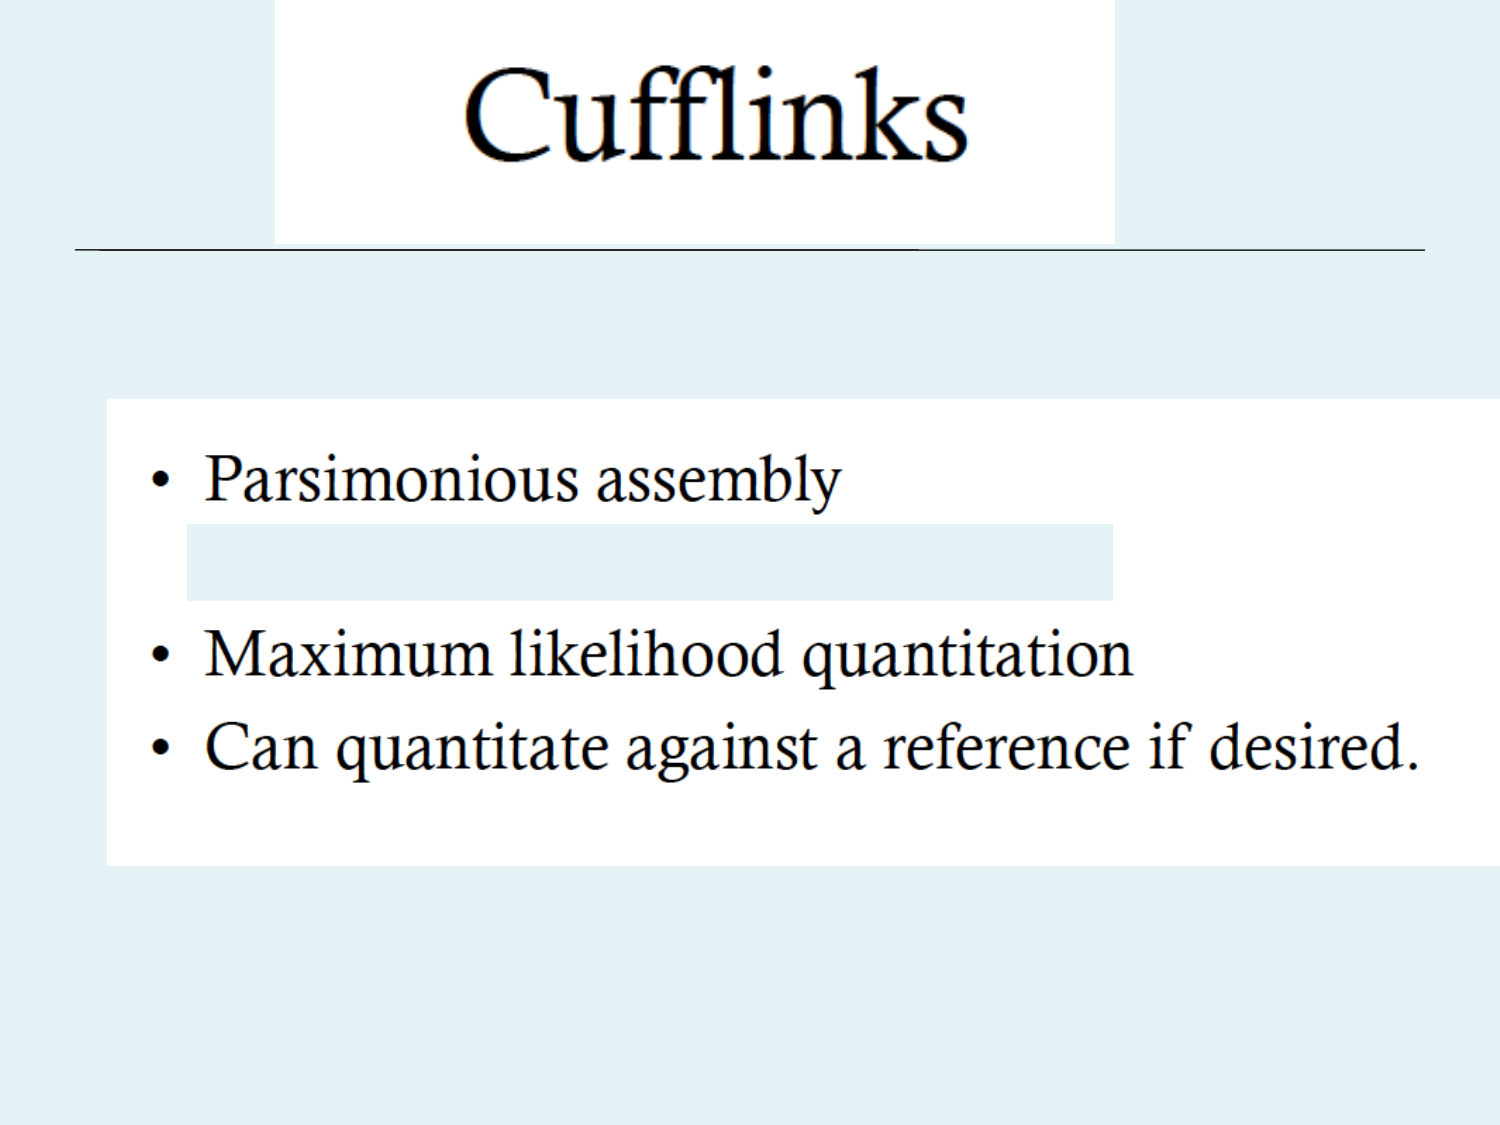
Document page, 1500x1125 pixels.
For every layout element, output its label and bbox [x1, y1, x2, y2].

picture [274, 0, 1115, 244]
picture [107, 399, 1500, 867]
